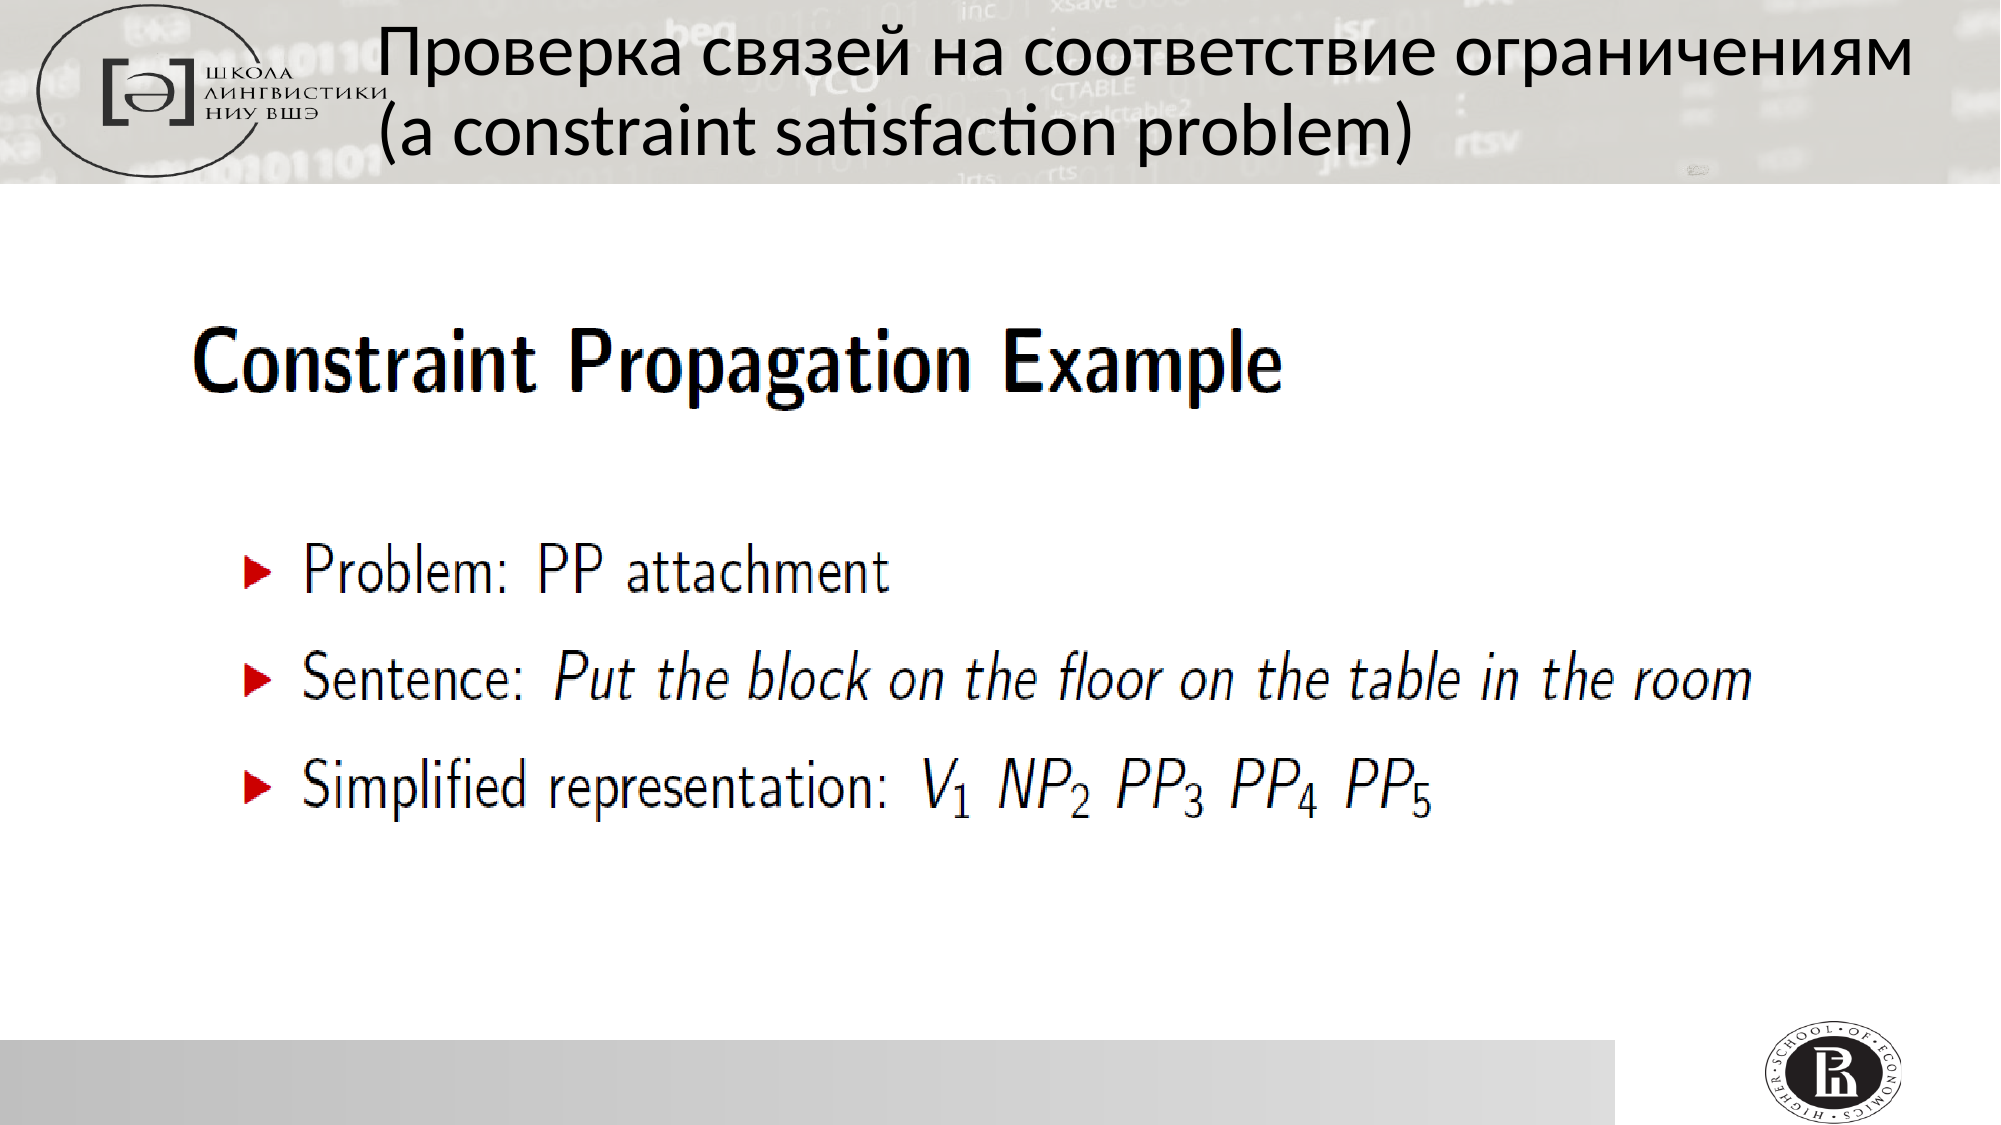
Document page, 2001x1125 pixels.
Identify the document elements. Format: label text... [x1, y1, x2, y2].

picture [31, 0, 361, 181]
title Проверка связей на соответствие ограничениям (a constraint satisfaction problem) [361, 0, 1974, 184]
picture [178, 317, 1791, 934]
picture [1765, 1021, 1902, 1125]
